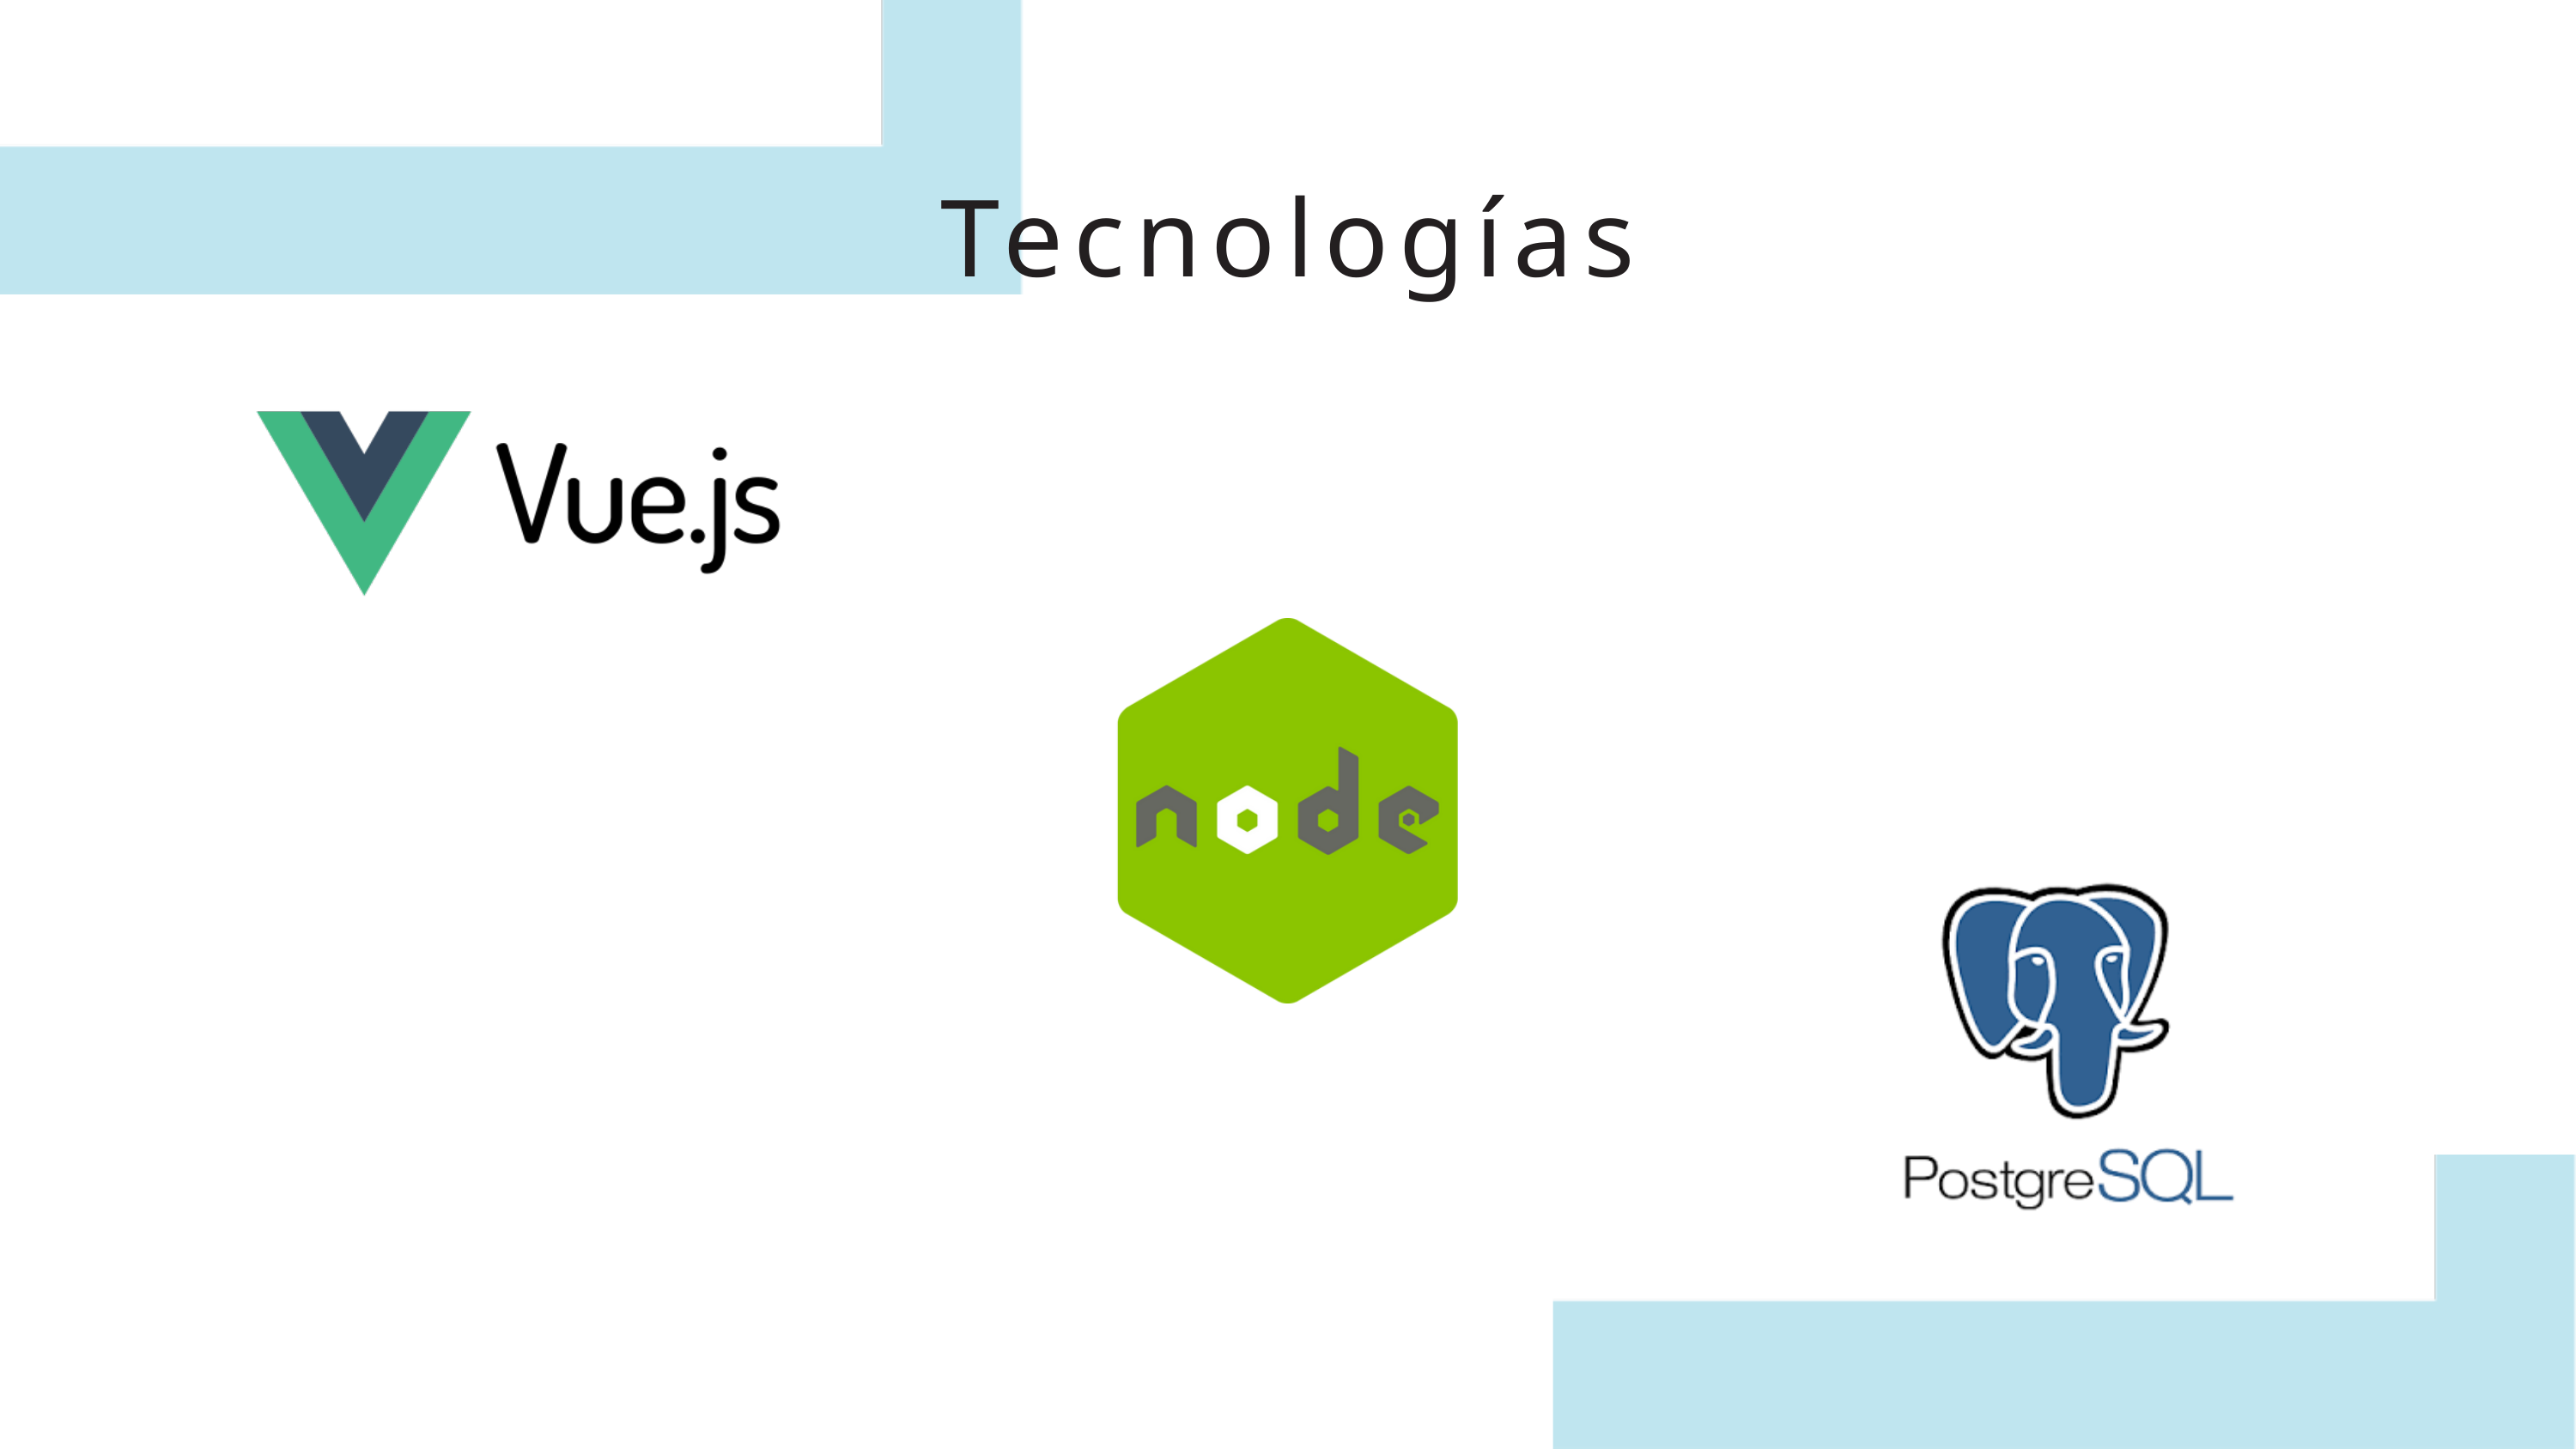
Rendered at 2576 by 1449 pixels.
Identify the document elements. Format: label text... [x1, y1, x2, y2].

text_box [1095, 618, 1481, 1003]
text_box [1874, 851, 2256, 1233]
text_box [1552, 1155, 2576, 1449]
text_box [212, 352, 811, 652]
text_box Tecnologías [731, 150, 1845, 298]
text_box [0, 0, 1024, 294]
